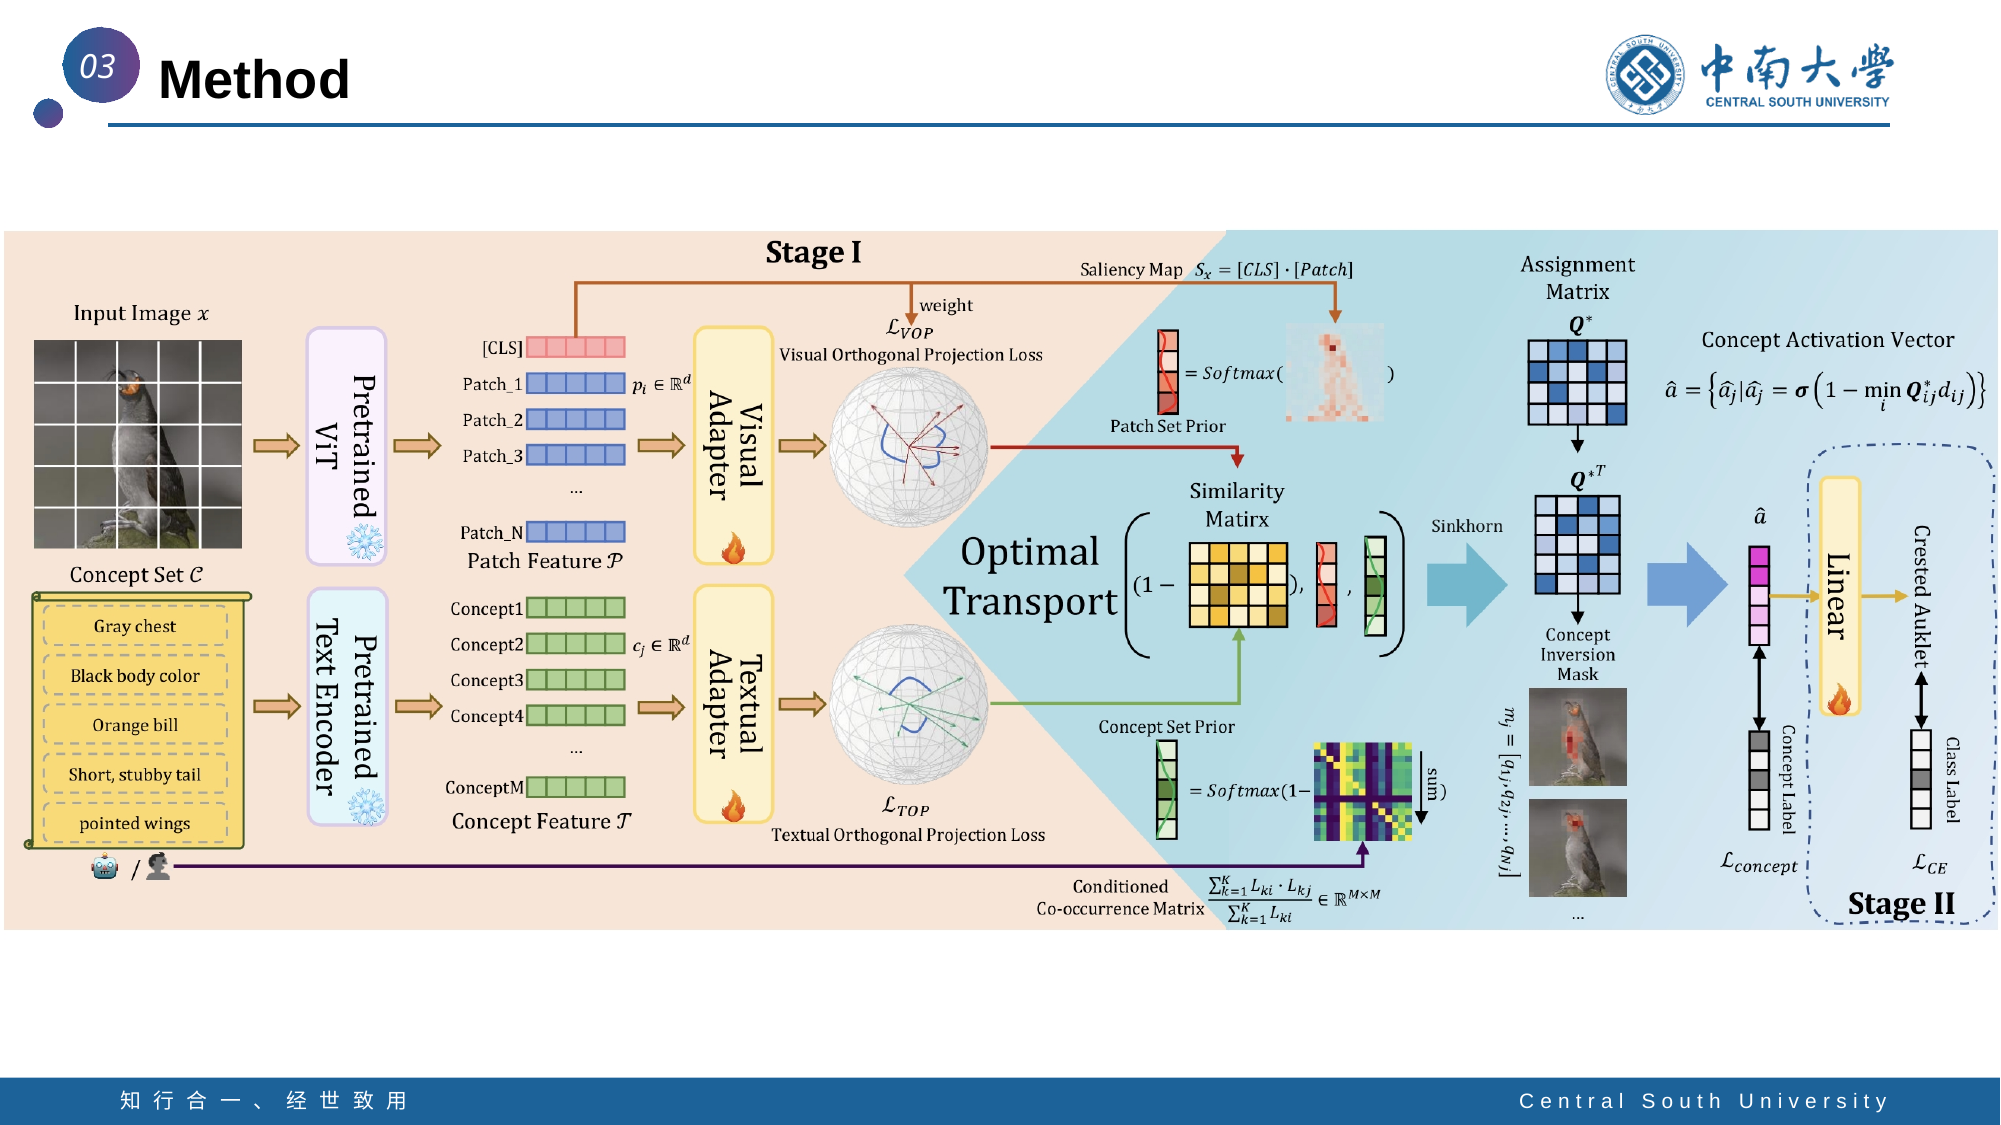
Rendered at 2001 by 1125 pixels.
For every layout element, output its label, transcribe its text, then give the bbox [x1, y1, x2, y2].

text_box Central South University [1504, 1080, 1902, 1120]
text_box 知行合一、经世致用 [105, 1080, 423, 1120]
picture [1595, 28, 1907, 121]
picture [0, 221, 2000, 940]
text_box Method [158, 0, 1050, 118]
text_box [0, 1077, 2000, 1125]
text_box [33, 26, 153, 128]
